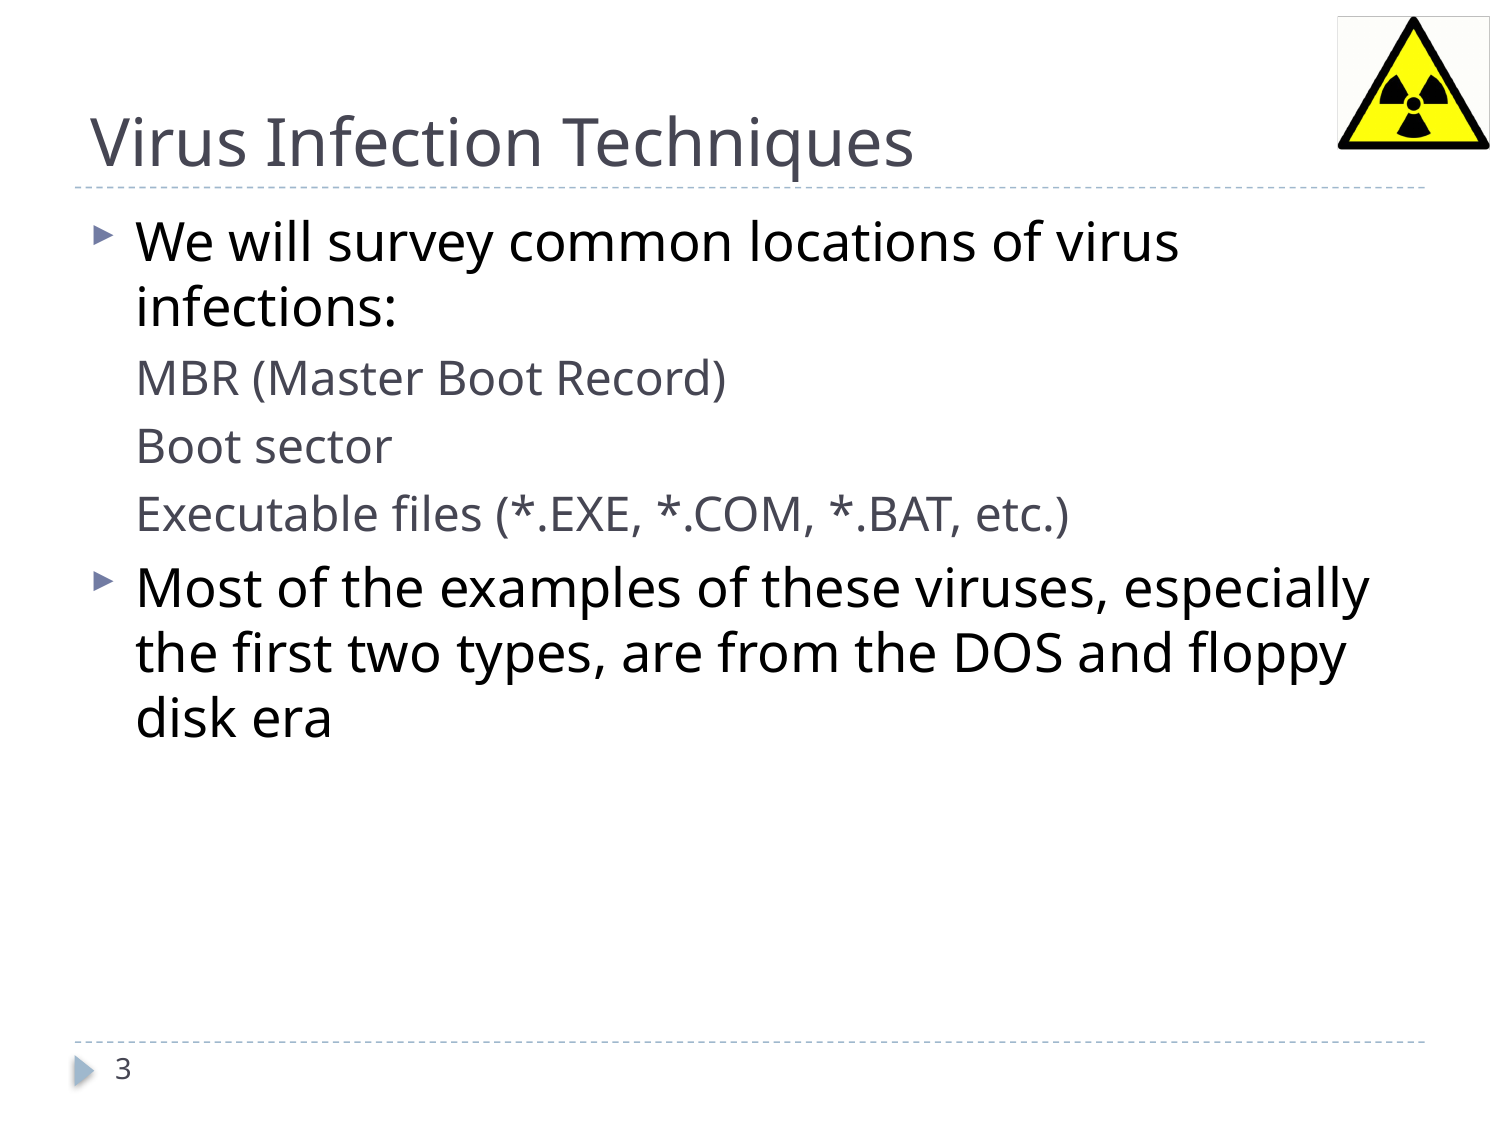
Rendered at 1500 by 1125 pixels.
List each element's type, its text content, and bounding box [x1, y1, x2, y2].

list We will survey common locations of virus infections: MBR (Master Boot Record) Boot sector Executable files (*.EXE, *.COM, *.BAT, etc.) Most of the examples of these viruses, especially the first two types, are from the DOS and floppy disk era [75, 200, 1425, 1010]
title Virus Infection Techniques [75, 24, 1425, 188]
slide_number 3 [100, 1042, 426, 1103]
picture [1337, 16, 1490, 150]
